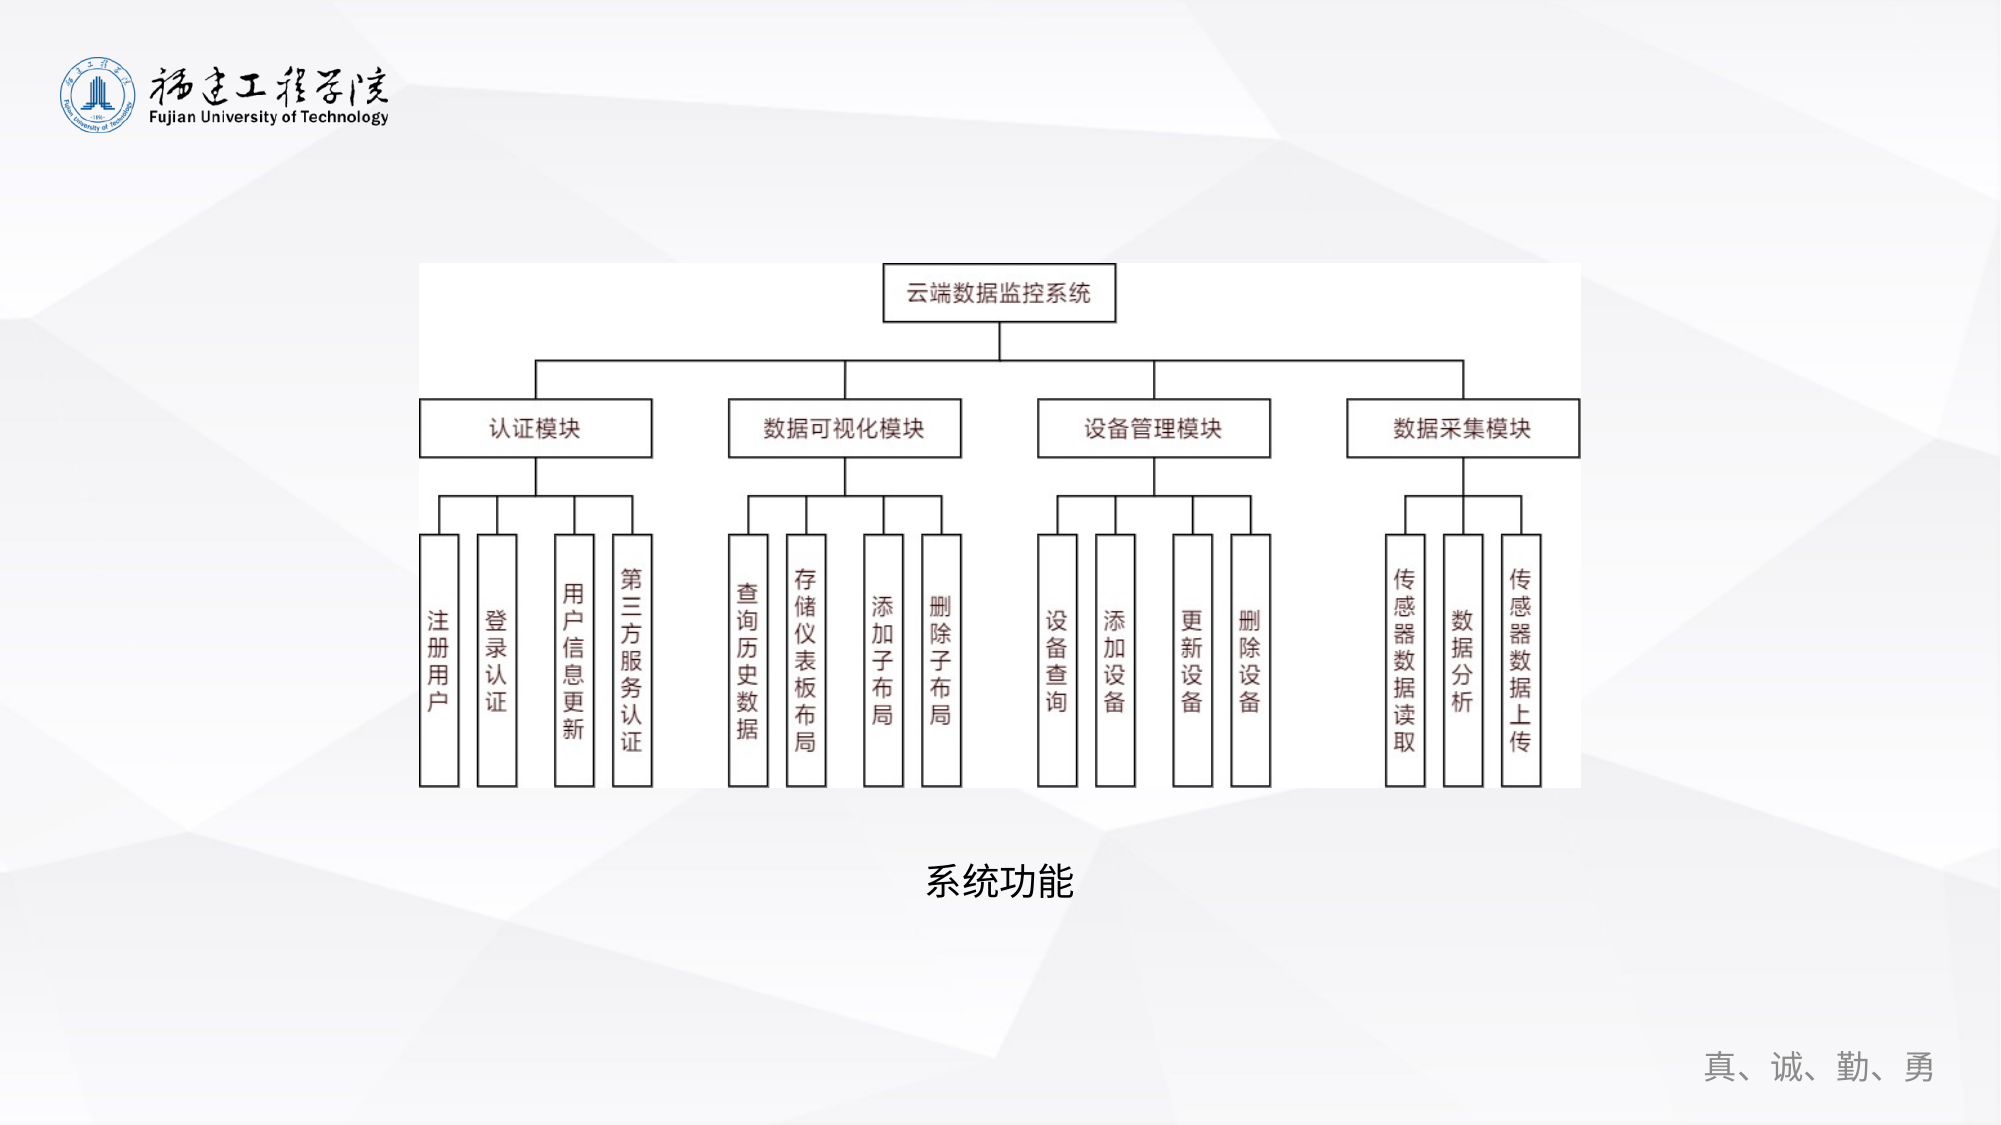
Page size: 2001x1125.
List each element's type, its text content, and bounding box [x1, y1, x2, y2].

picture [0, 0, 2000, 1125]
text_box 系统功能 [910, 850, 1090, 911]
